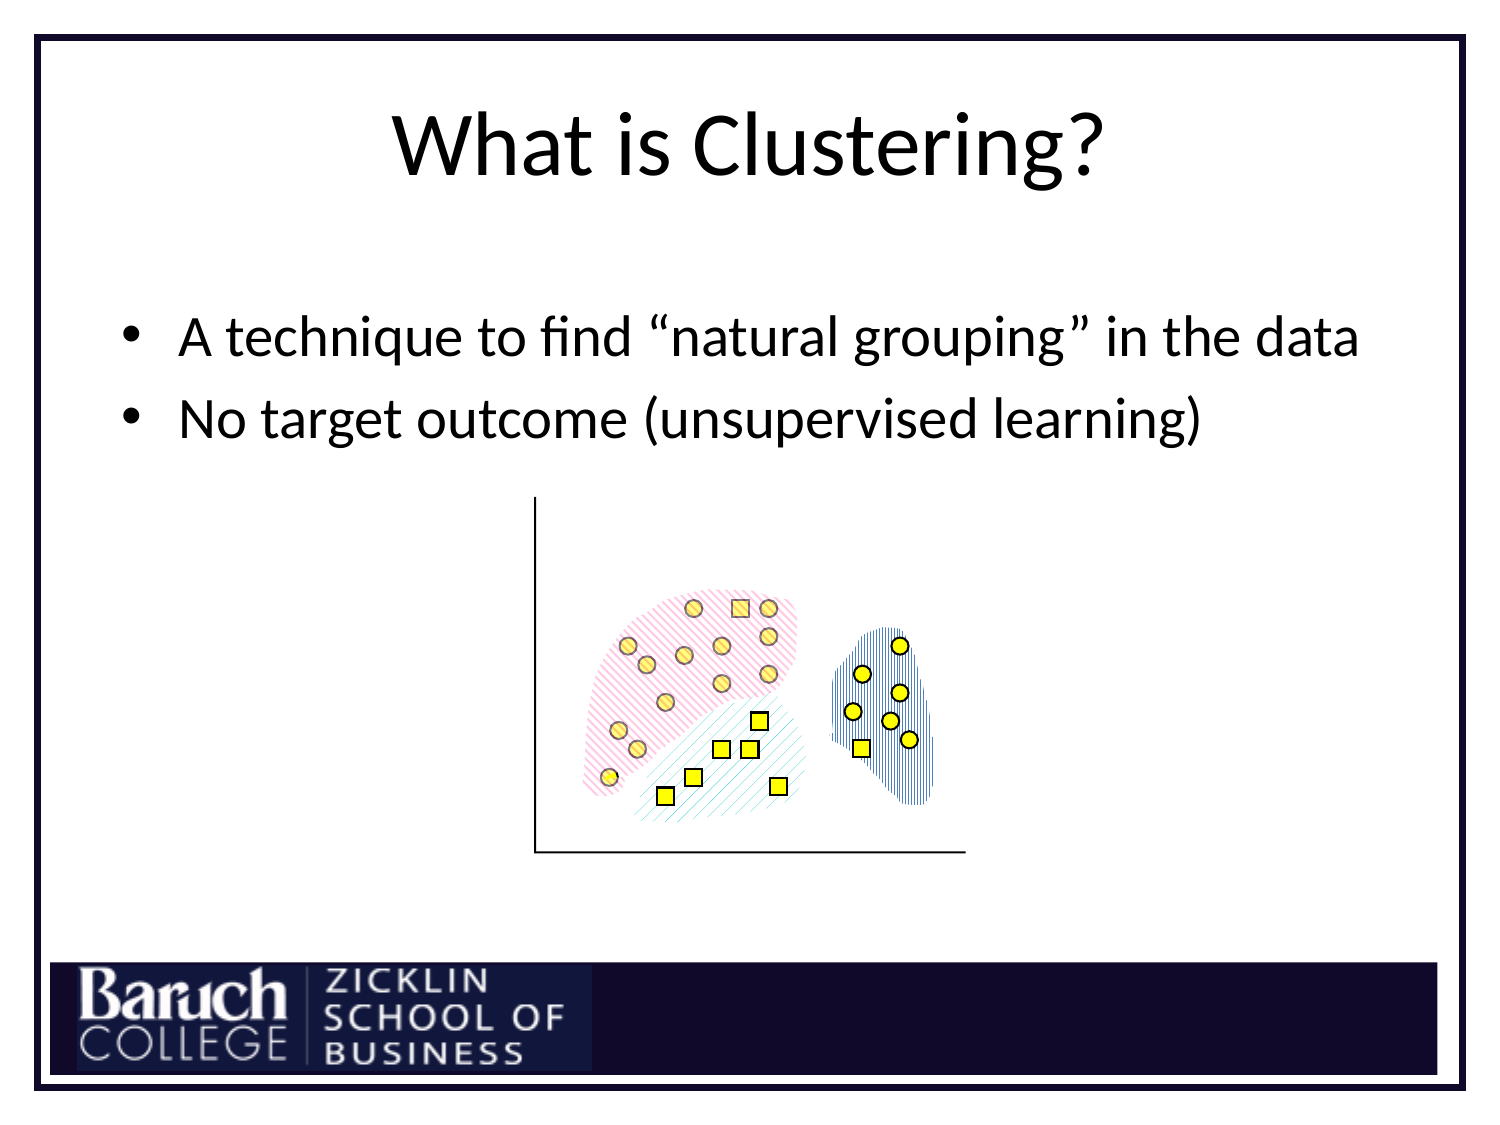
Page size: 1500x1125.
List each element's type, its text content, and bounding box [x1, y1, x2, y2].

picture [77, 965, 592, 1071]
text_box [713, 740, 731, 758]
text_box [891, 637, 909, 655]
text_box [900, 731, 918, 749]
text_box [685, 768, 703, 786]
text_box [657, 787, 675, 805]
text_box [582, 589, 798, 797]
text_box [634, 691, 807, 823]
text_box [829, 627, 935, 806]
text_box [853, 665, 872, 683]
text_box [891, 684, 909, 702]
text_box [882, 712, 900, 730]
list A technique to find “natural grouping” in the data No target outcome (unsupervised learning) [106, 290, 1407, 516]
text_box [853, 739, 871, 757]
text_box [741, 740, 759, 758]
title What is Clustering? [75, 45, 1425, 233]
text_box [769, 778, 787, 796]
text_box [750, 712, 768, 730]
text_box [844, 703, 862, 721]
text_box [606, 773, 618, 779]
